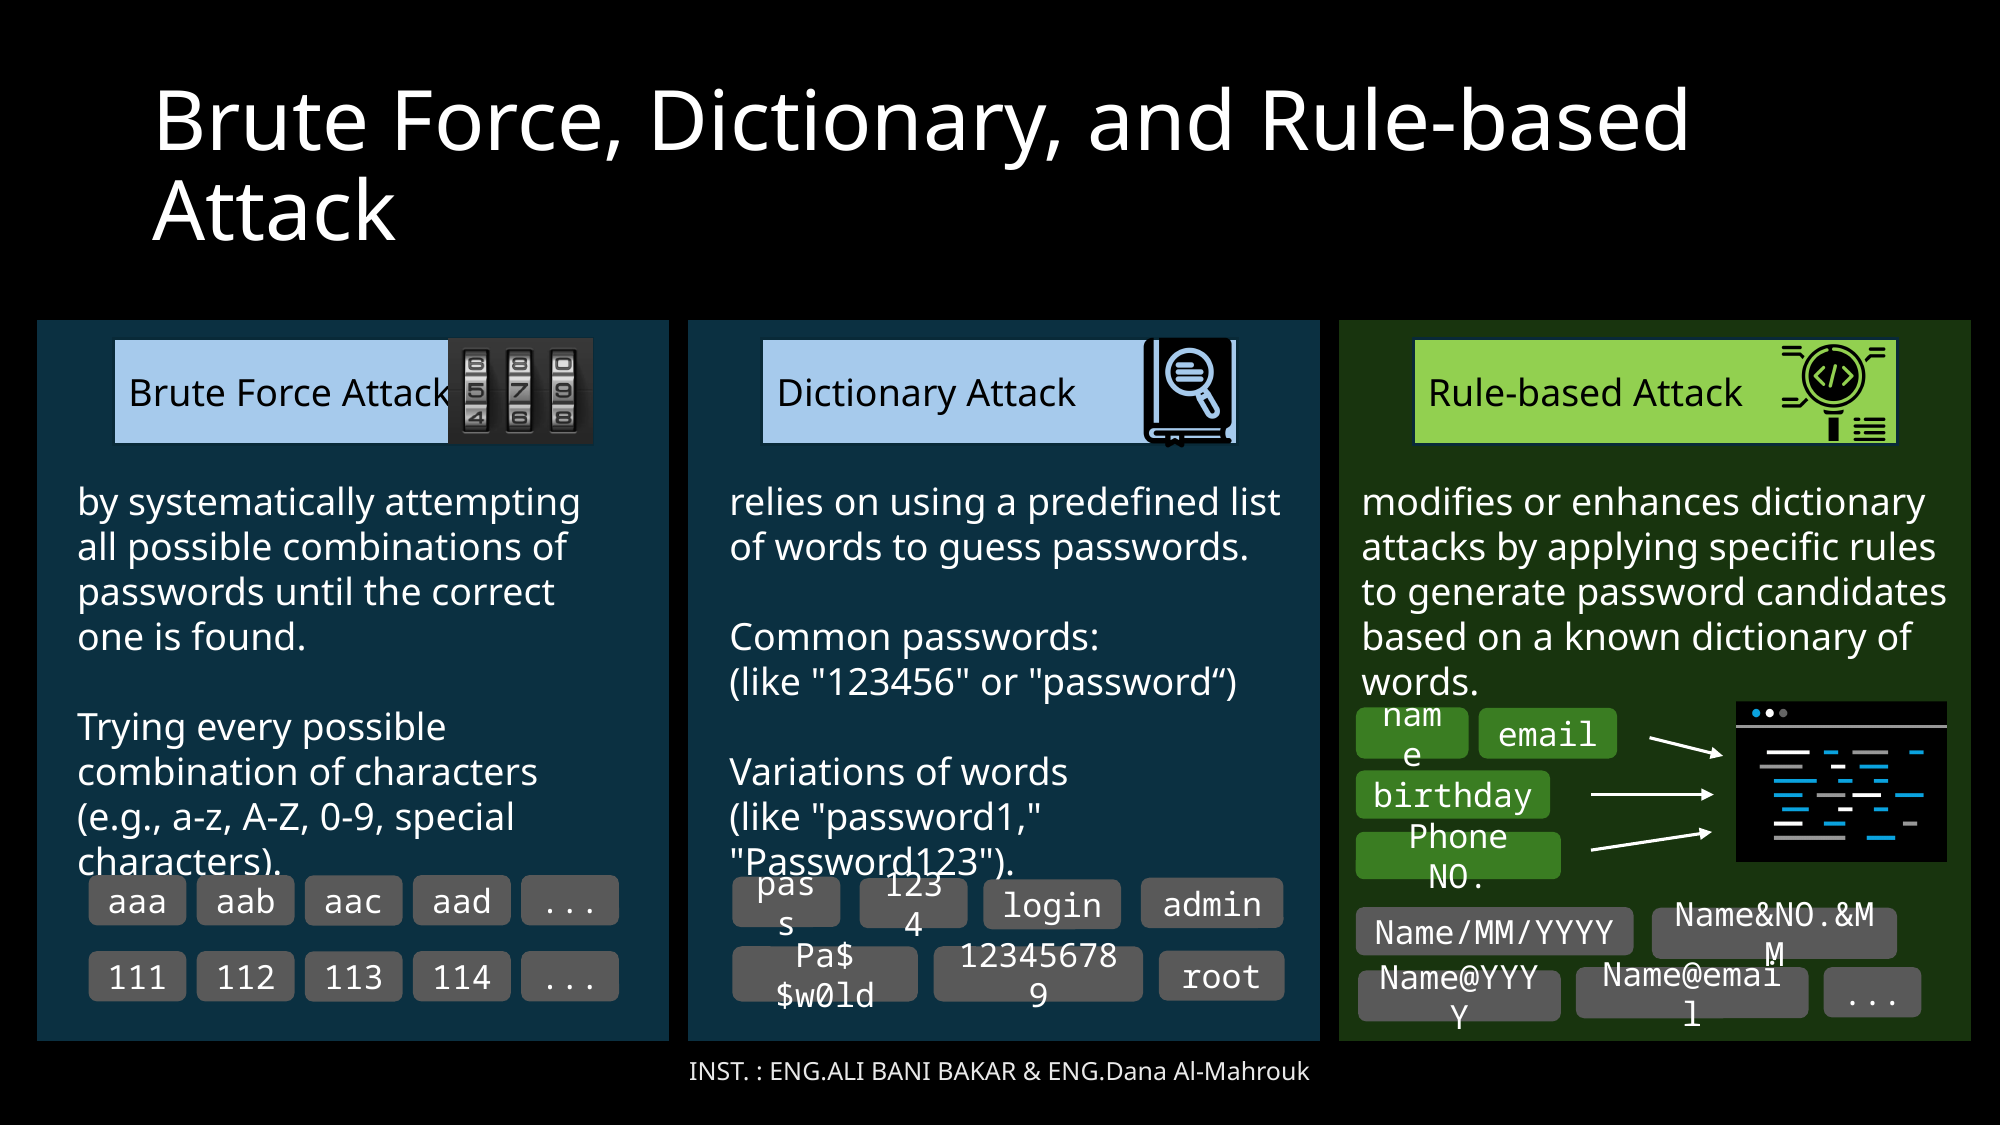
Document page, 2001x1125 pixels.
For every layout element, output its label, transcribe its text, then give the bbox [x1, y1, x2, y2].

text_box Rule-based Attack [1412, 337, 1899, 446]
text_box birthday [1354, 768, 1552, 821]
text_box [1590, 831, 1713, 851]
text_box aab [195, 873, 297, 927]
text_box 114 [411, 949, 513, 1003]
text_box 112 [195, 949, 297, 1003]
text_box root [1157, 948, 1287, 1003]
text_box by systematically attempting all possible combinations of passwords until the correct one is found. Trying every possible combination of characters (e.g., a-z, A-Z, 0-9, special characters). [62, 470, 644, 891]
text_box modifies or enhances dictionary attacks by applying specific rules to generate password candidates based on a known dictionary of words. [1346, 470, 1970, 711]
text_box Phone NO. [1354, 830, 1563, 881]
picture [447, 337, 593, 445]
text_box Pa$$w0ld [730, 944, 920, 1004]
picture [1130, 336, 1244, 450]
text_box Dictionary Attack [760, 337, 1130, 446]
text_box login [981, 877, 1123, 931]
text_box Name@email [1574, 965, 1811, 1020]
title Brute Force, Dictionary, and Rule-based Attack [137, 59, 1863, 278]
text_box name [1354, 711, 1471, 761]
picture [1779, 338, 1887, 446]
text_box Name&NO.&MM [1650, 906, 1899, 961]
text_box aac [303, 873, 405, 928]
picture [1736, 676, 1948, 888]
text_box admin [1139, 876, 1286, 930]
text_box aad [411, 873, 513, 927]
text_box aaa [87, 873, 189, 927]
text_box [1648, 737, 1724, 757]
text_box Name/MM/YYYY [1354, 905, 1636, 957]
text_box Brute Force Attack [112, 337, 594, 446]
text_box ... [519, 873, 621, 927]
text_box ... [1822, 965, 1924, 1019]
text_box 1234 [857, 876, 970, 930]
text_box [685, 316, 1323, 1042]
text_box [34, 316, 672, 1044]
text_box 113 [303, 949, 405, 1004]
text_box email [1477, 706, 1619, 761]
text_box ... [519, 949, 621, 1003]
text_box 123456789 [932, 944, 1145, 1004]
footer INST. : ENG.ALI BANI BAKAR & ENG.Dana Al-Mahrouk [662, 1042, 1338, 1103]
text_box pass [730, 875, 843, 929]
text_box 111 [87, 949, 189, 1003]
text_box relies on using a predefined list of words to guess passwords. Common passwords: (like "123456" or "password“) Variations of words (like "password1," "Password123"). [714, 470, 1338, 891]
text_box Name@YYYY [1356, 968, 1563, 1024]
text_box [1336, 316, 1974, 1044]
